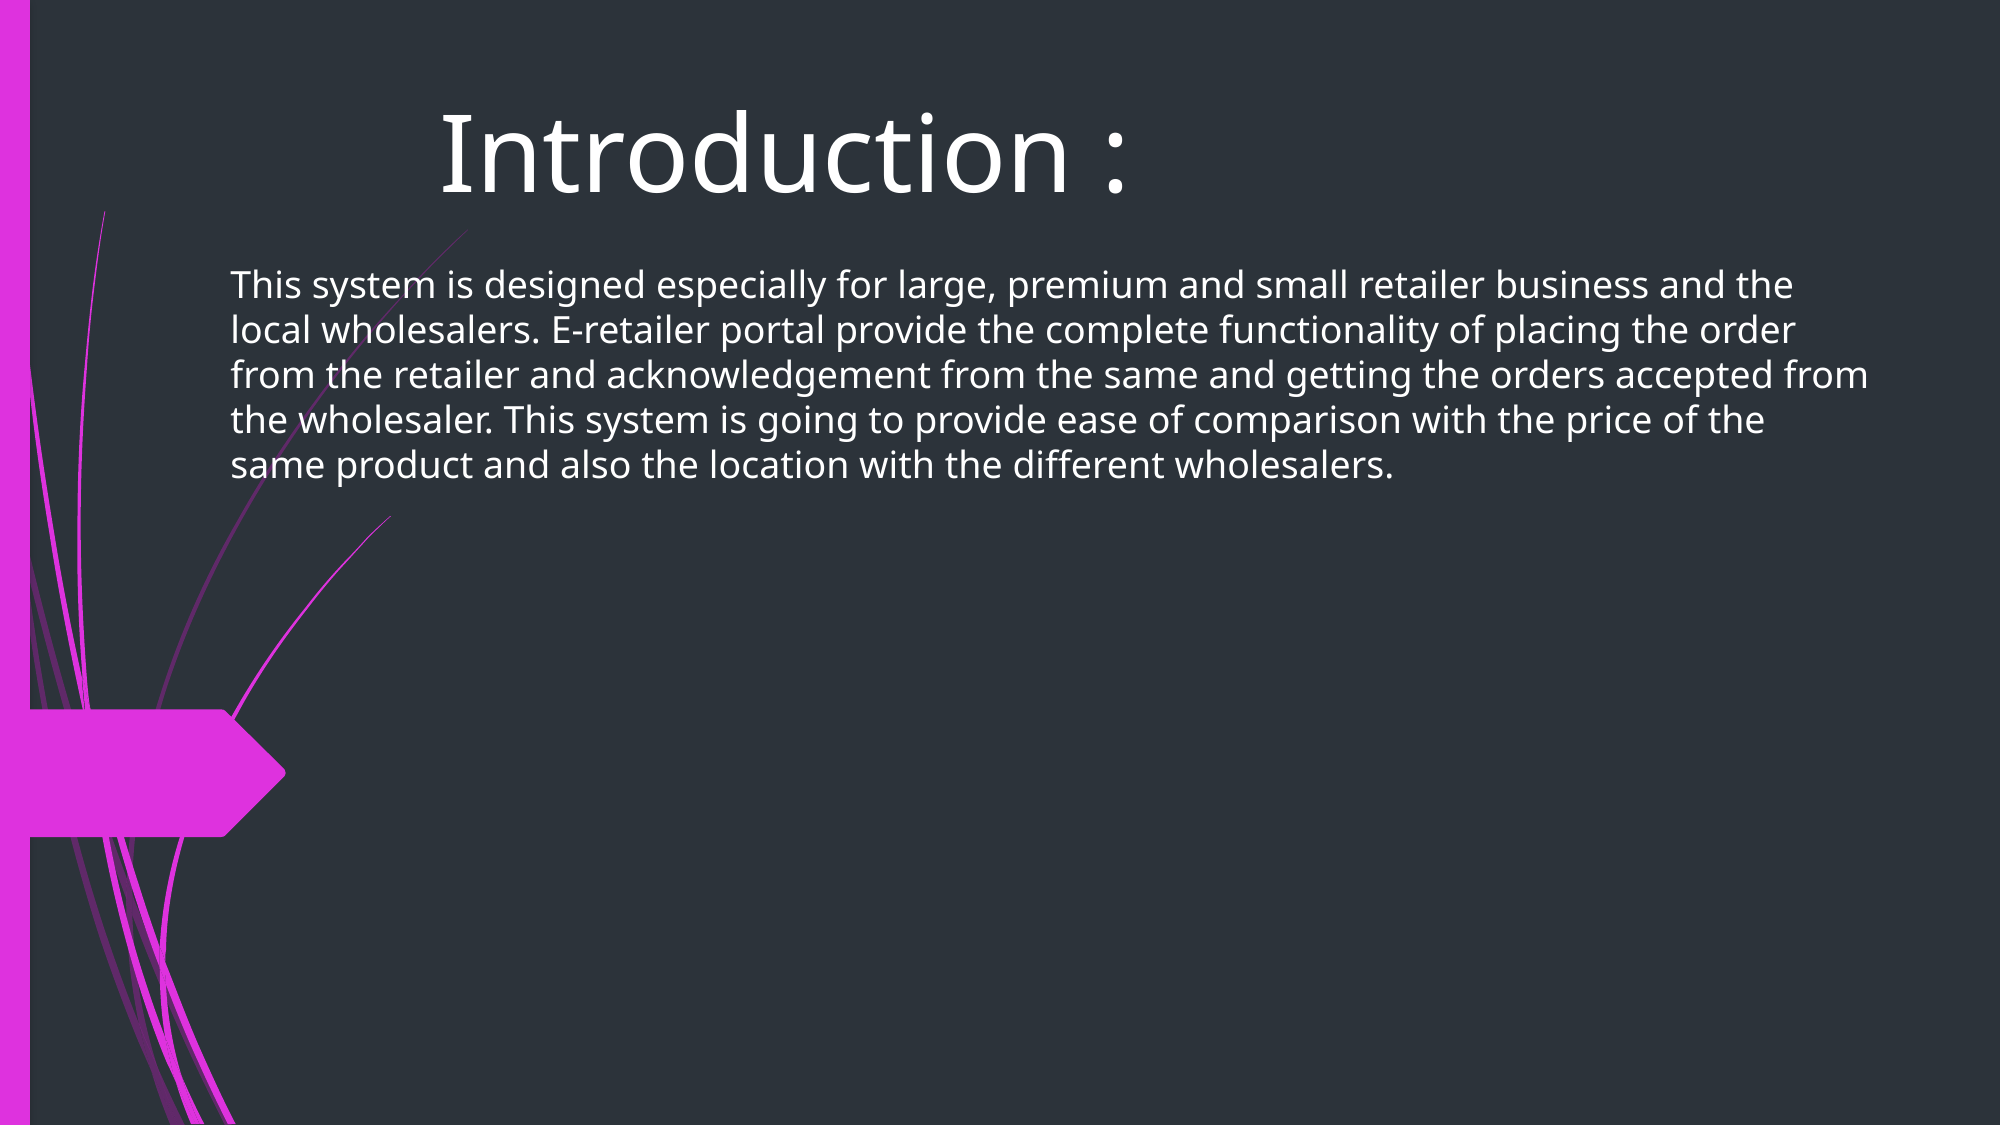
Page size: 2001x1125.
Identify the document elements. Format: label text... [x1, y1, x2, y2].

title Introduction : [424, 76, 1888, 222]
subtitle This system is designed especially for large, premium and small retailer business and the local wholesalers. E-retailer portal provide the complete functionality of placing the order from the retailer and acknowledgement from the same and getting the orders accepted from the wholesaler. This system is going to provide ease of comparison with the price of the same product and also the location with the different wholesalers. [215, 253, 1888, 969]
